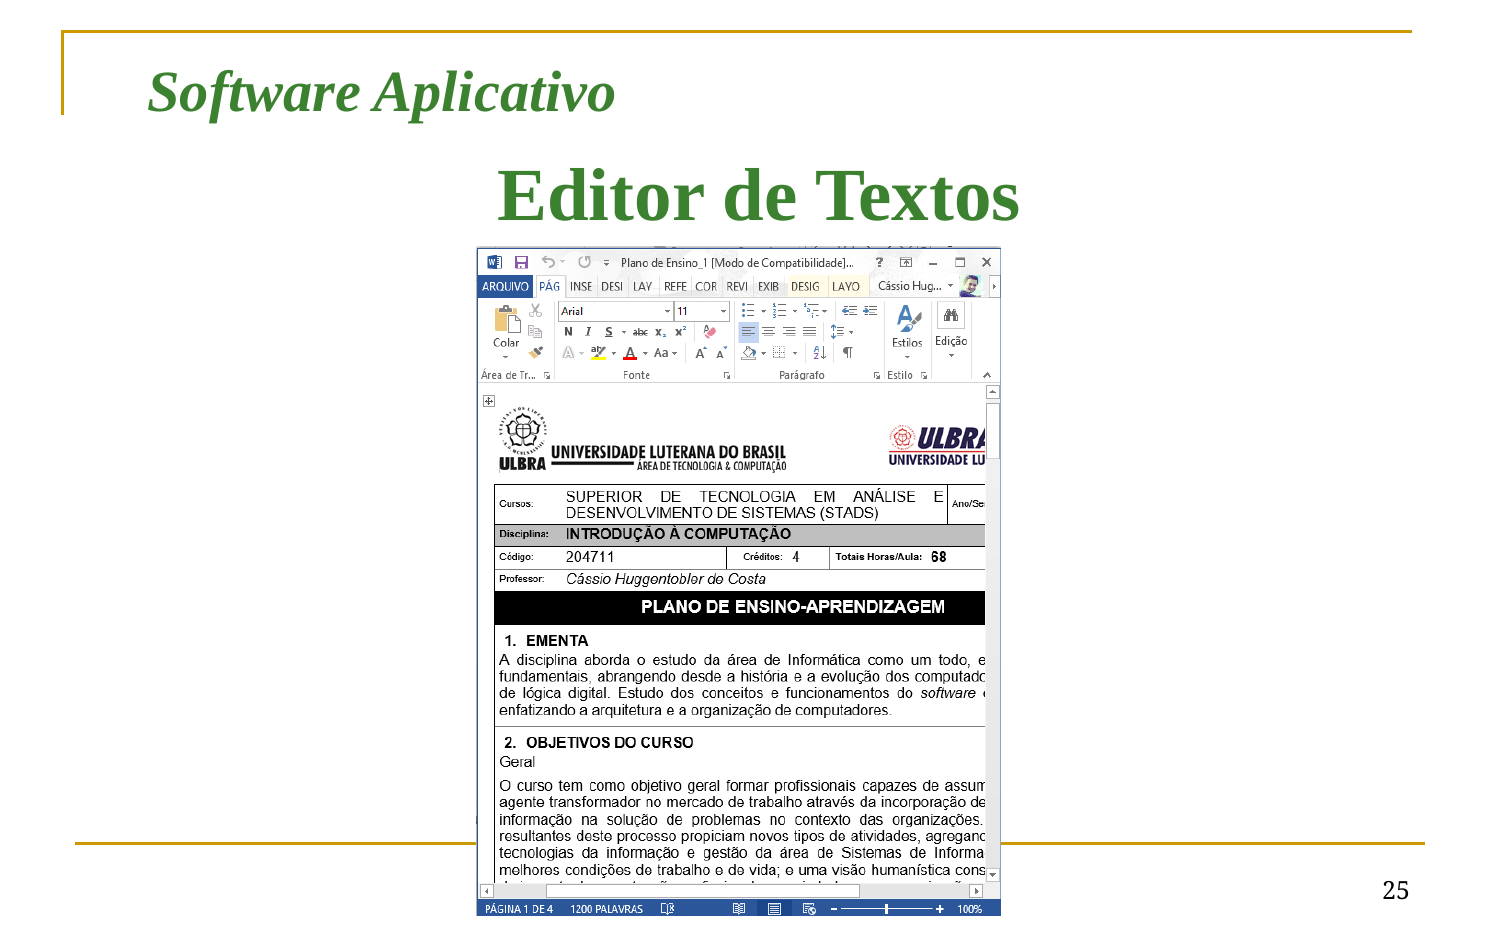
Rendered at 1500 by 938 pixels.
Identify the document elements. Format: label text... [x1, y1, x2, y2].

text_box Software Aplicativo [132, 45, 1395, 117]
text_box ‹#› [1074, 853, 1425, 916]
picture [476, 246, 1001, 917]
text_box Editor de Textos [128, 137, 1391, 226]
